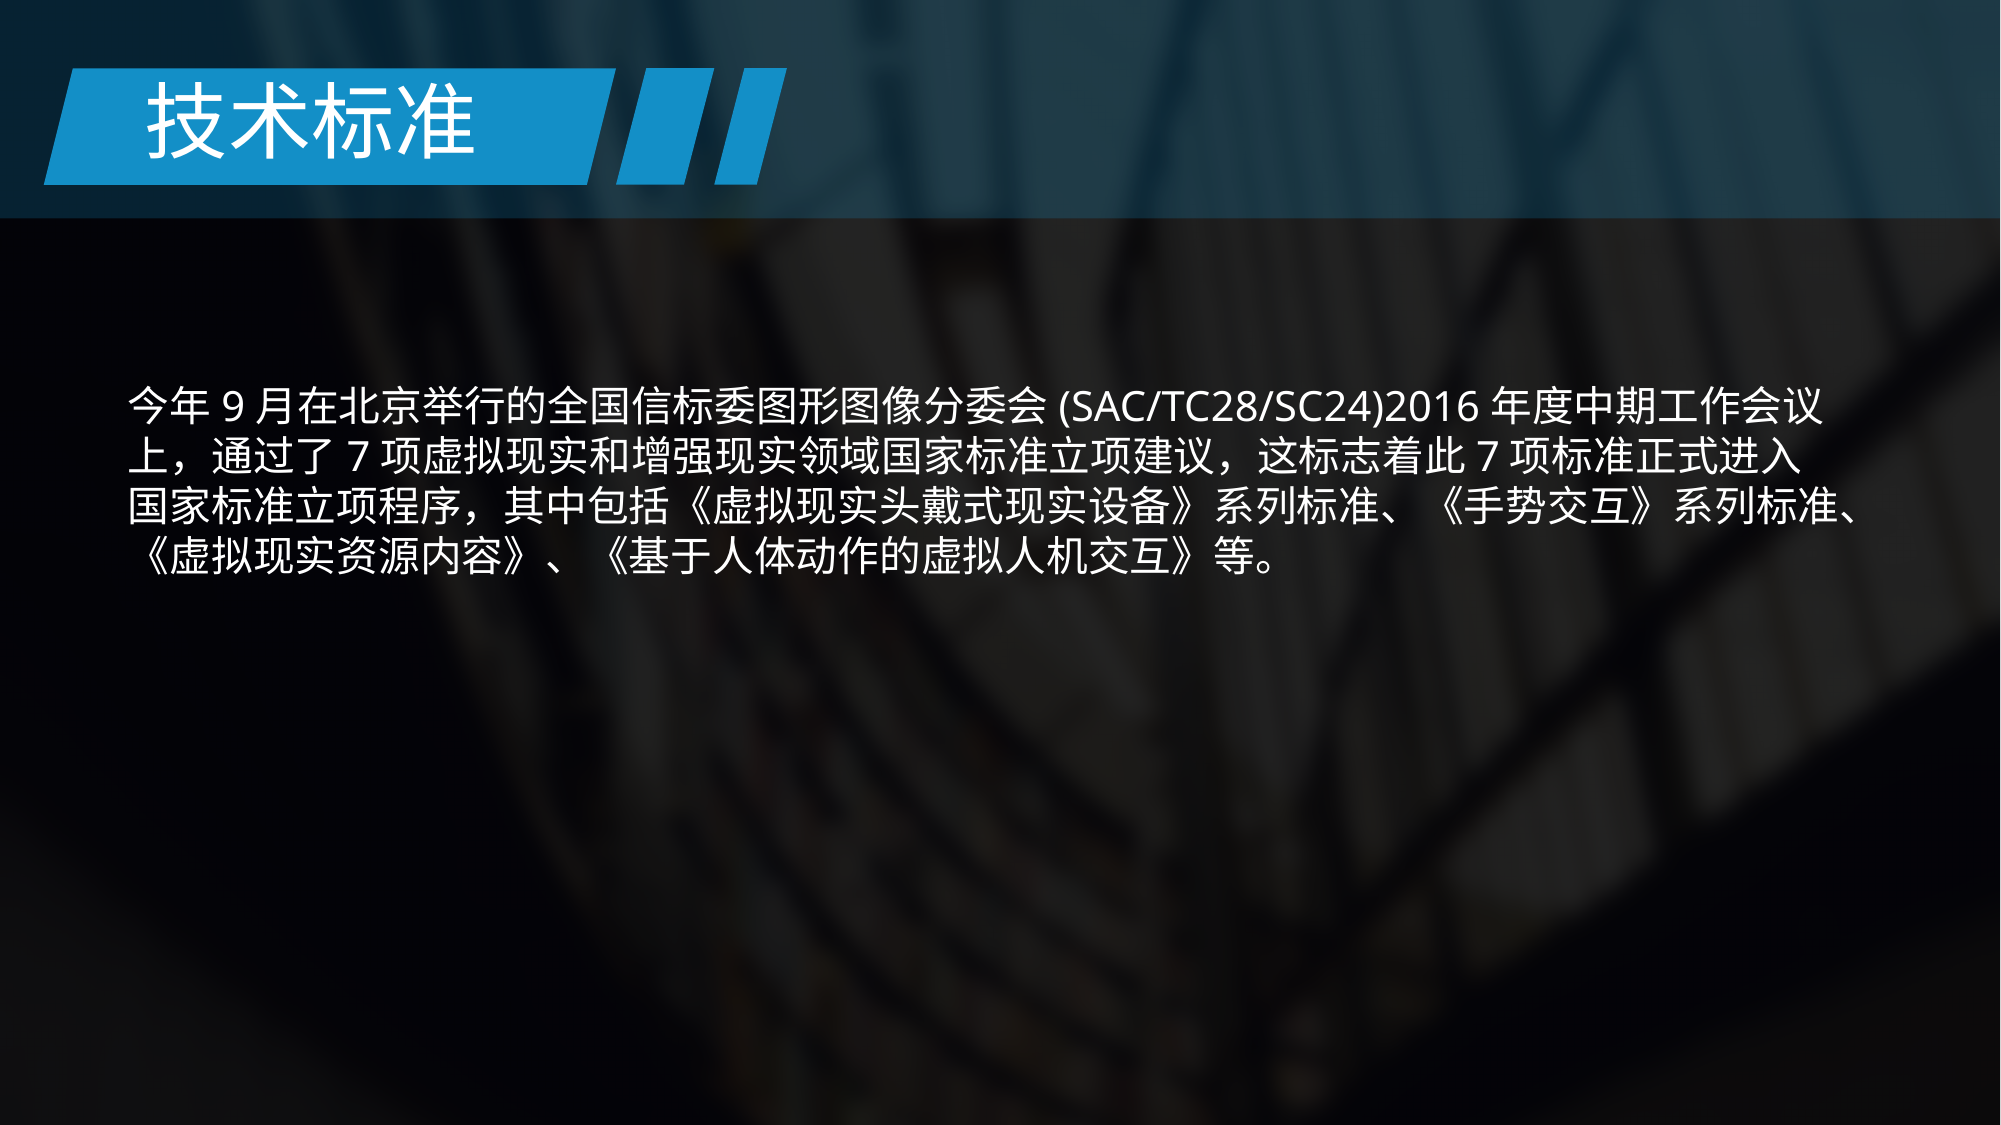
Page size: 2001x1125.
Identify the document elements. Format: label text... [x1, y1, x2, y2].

text_box [712, 67, 789, 186]
text_box 今年9月在北京举行的全国信标委图形图像分委会(SAC/TC28/SC24)2016年度中期工作会议上，通过了7项虚拟现实和增强现实领域国家标准立项建议，这标志着此7项标准正式进入国家标准立项程序，其中包括《虚拟现实头戴式现实设备》系列标准、《手势交互》系列标准、《虚拟现实资源内容》、《基于人体动作的虚拟人机交互》等。 [113, 372, 1857, 637]
text_box [0, 0, 2000, 219]
text_box [614, 67, 716, 186]
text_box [43, 62, 616, 185]
